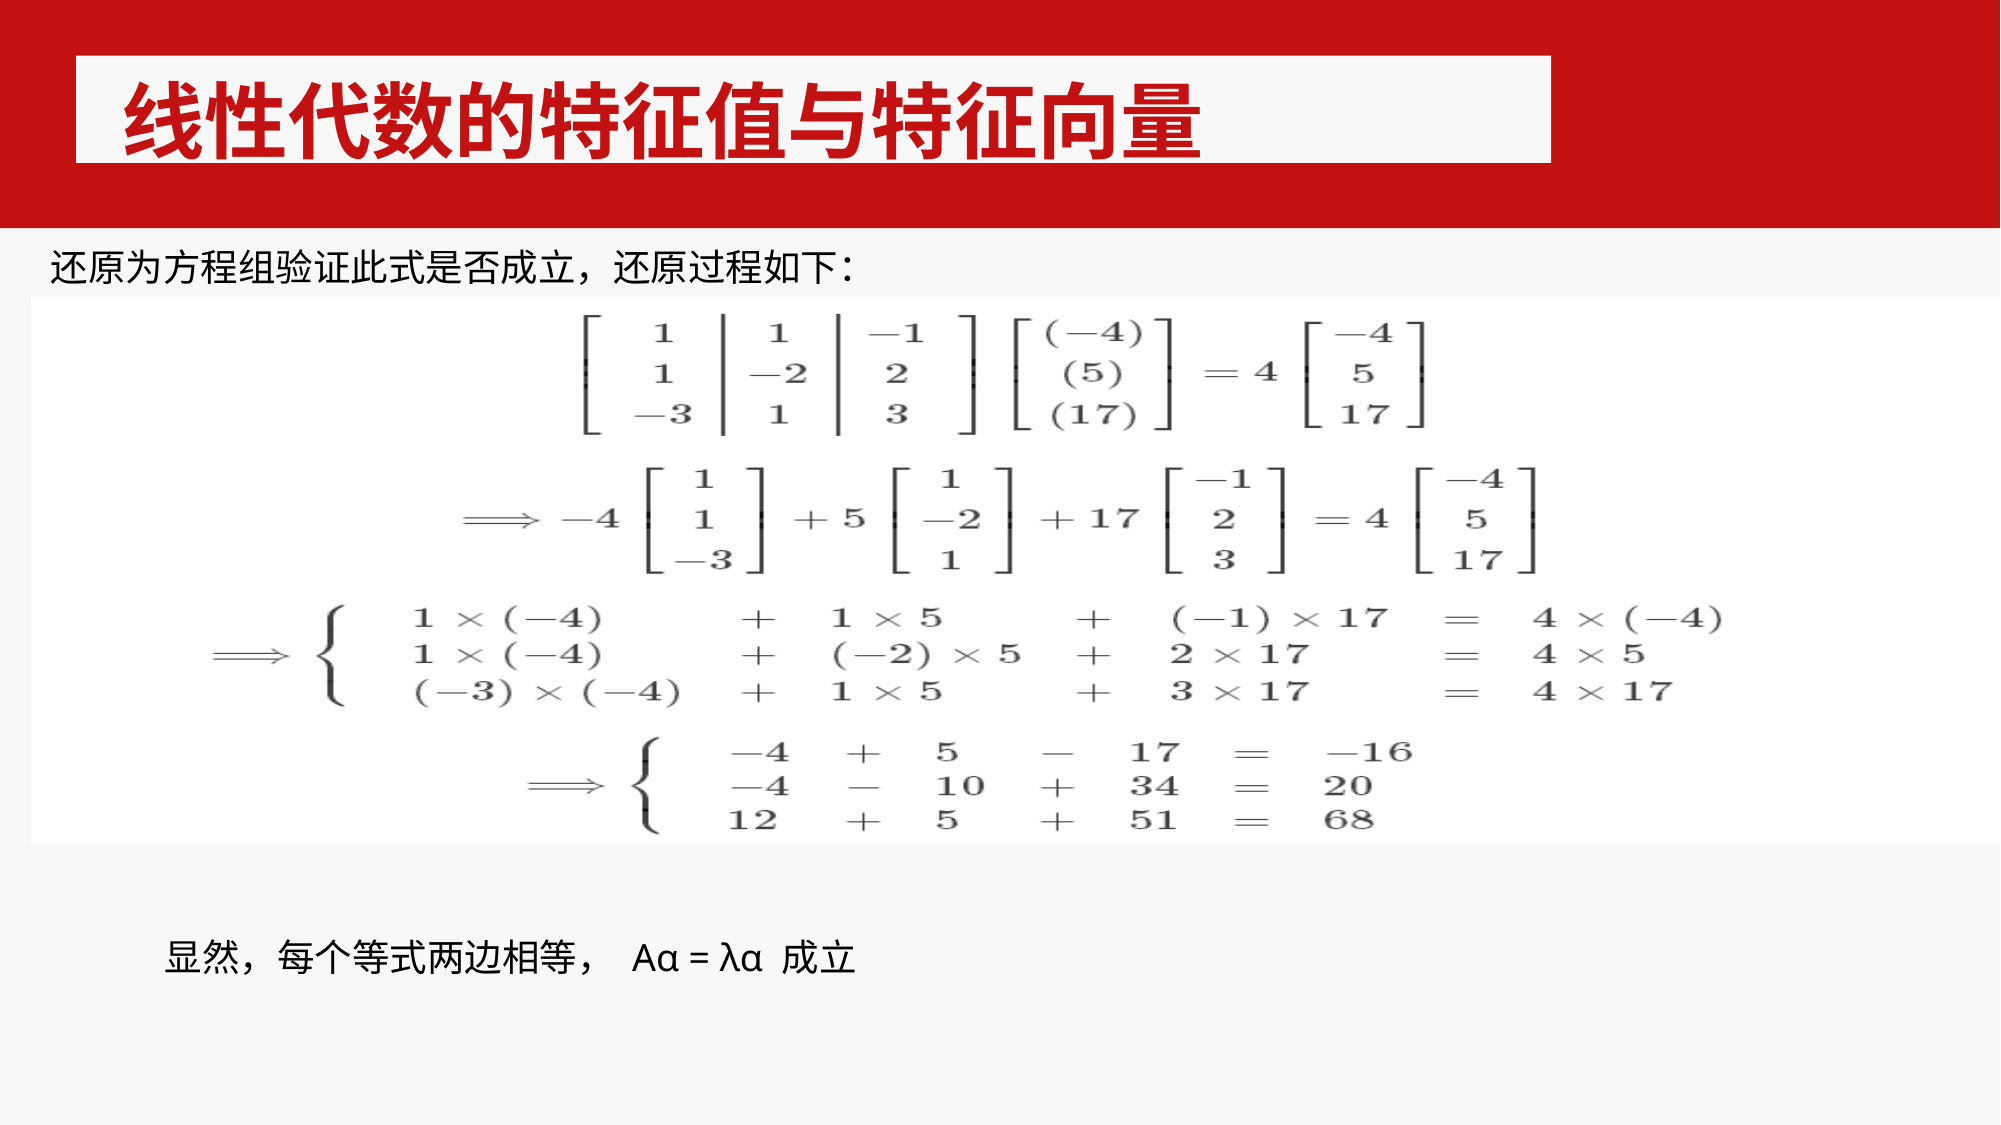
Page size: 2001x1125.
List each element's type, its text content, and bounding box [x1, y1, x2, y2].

text_box 显然，每个等式两边相等， Aα = λα 成立 [149, 926, 872, 987]
picture [31, 297, 2000, 845]
text_box 还原为方程组验证此式是否成立，还原过程如下： [36, 237, 891, 297]
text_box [0, 0, 2000, 229]
